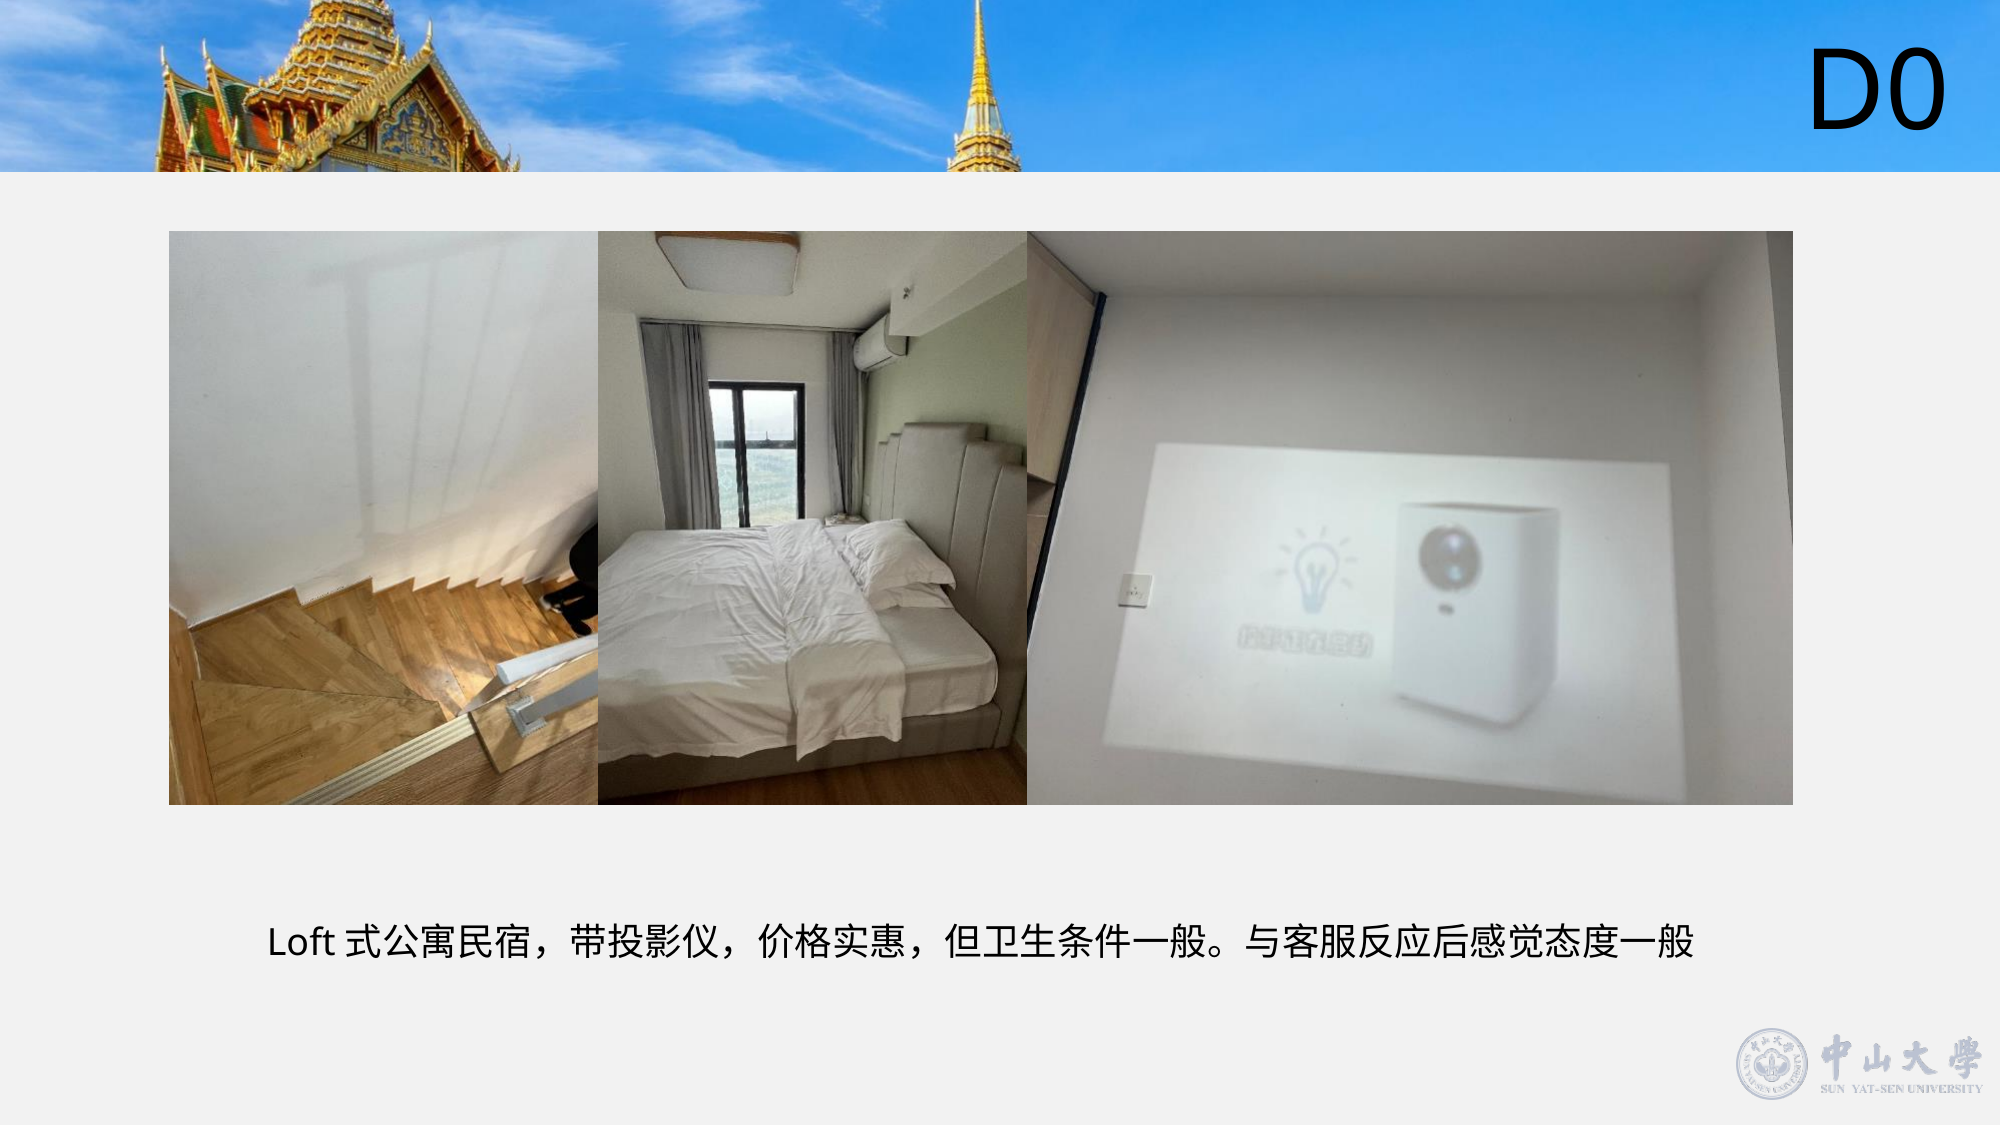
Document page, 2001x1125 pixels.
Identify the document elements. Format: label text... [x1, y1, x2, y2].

picture [1736, 1028, 1983, 1100]
picture [169, 231, 1793, 805]
picture [0, 0, 2000, 172]
text_box Loft式公寓民宿，带投影仪，价格实惠，但卫生条件一般。与客服反应后感觉态度一般 [169, 910, 1793, 971]
